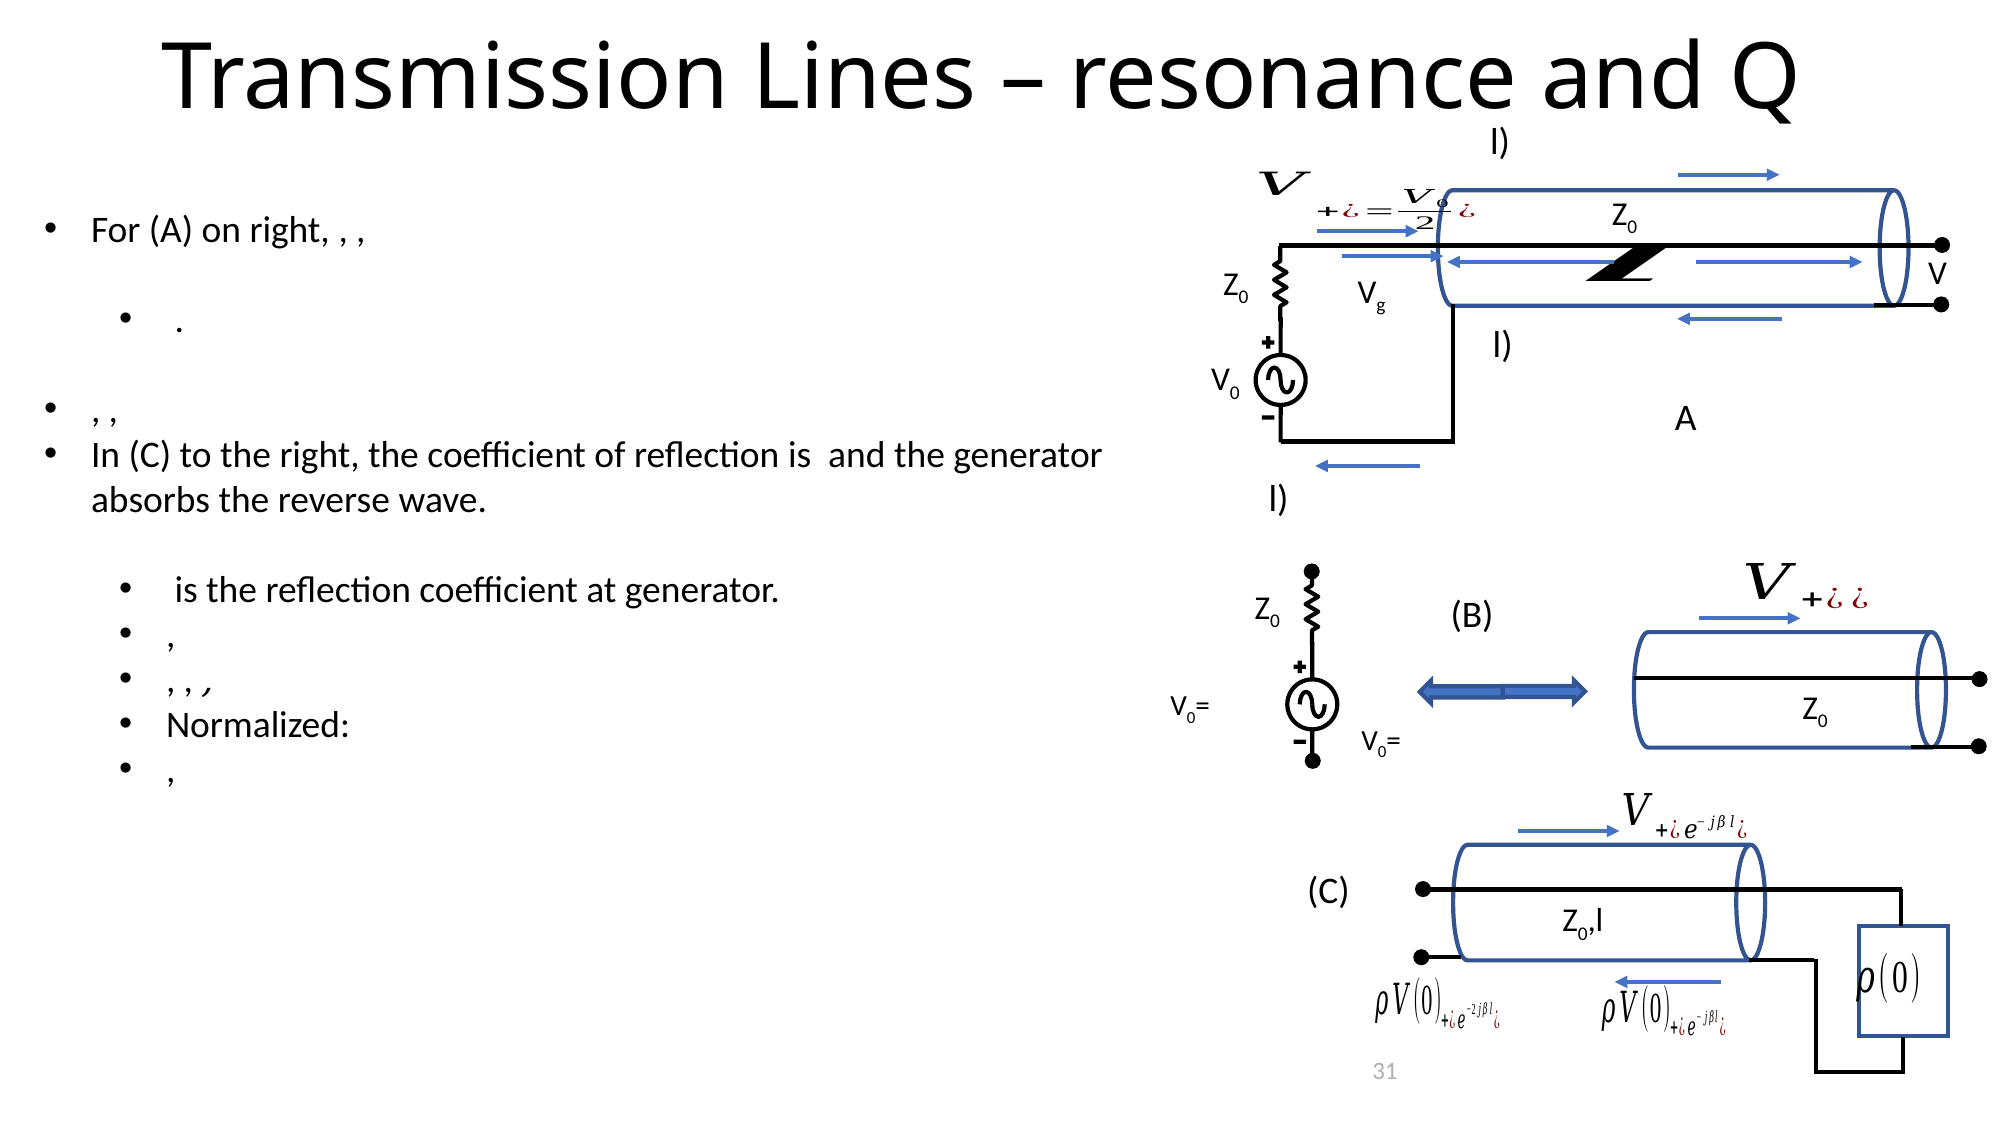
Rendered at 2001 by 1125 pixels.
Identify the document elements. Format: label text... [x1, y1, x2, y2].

text_box (C) [1292, 858, 1388, 919]
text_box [1413, 786, 1949, 1075]
slide_number 31 [1055, 735, 1406, 1125]
text_box Transmission Lines – resonance and Q [33, 16, 1931, 127]
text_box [1155, 556, 1988, 769]
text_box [1196, 109, 2000, 529]
